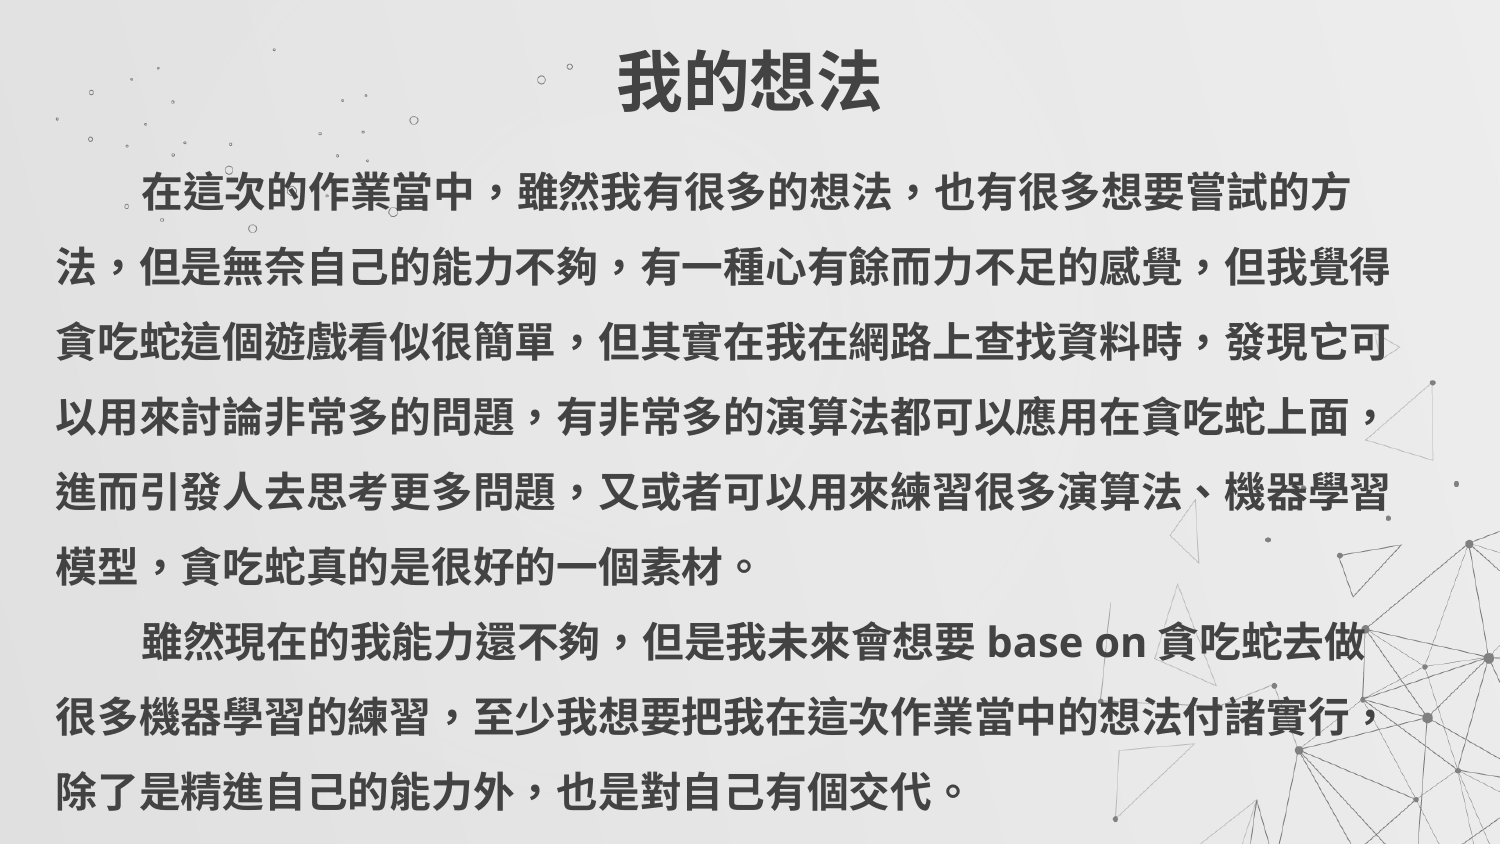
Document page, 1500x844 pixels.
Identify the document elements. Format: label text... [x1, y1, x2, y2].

picture [0, 0, 1500, 844]
text_box 在這次的作業當中，雖然我有很多的想法，也有很多想要嘗試的方法，但是無奈自己的能力不夠，有一種心有餘而力不足的感覺，但我覺得貪吃蛇這個遊戲看似很簡單，但其實在我在網路上查找資料時，發現它可以用來討論非常多的問題，有非常多的演算法都可以應用在貪吃蛇上面，進而引發人去思考更多問題，又或者可以用來練習很多演算法、機器學習模型，貪吃蛇真的是很好的一個素材。 雖然現在的我能力還不夠，但是我未來會想要base on貪吃蛇去做很多機器學習的練習，至少我想要把我在這次作業當中的想法付諸實行，除了是精進自己的能力外，也是對自己有個交代。 [40, 126, 1421, 797]
title 我的想法 [322, 24, 1178, 126]
